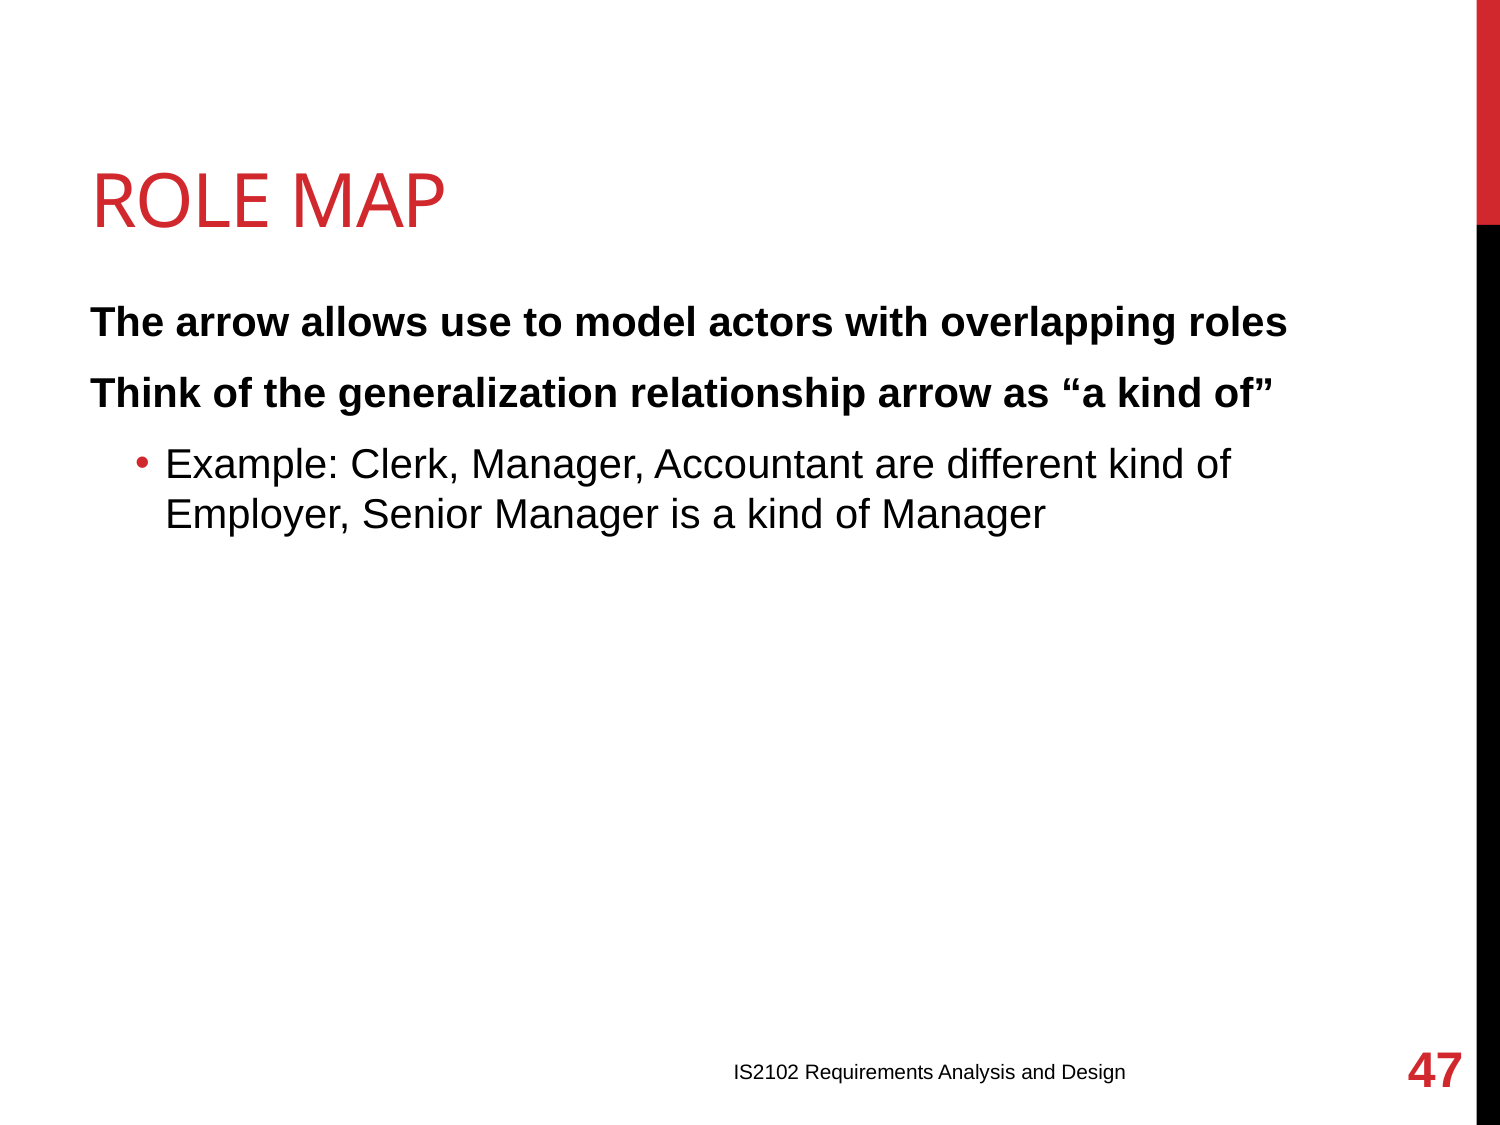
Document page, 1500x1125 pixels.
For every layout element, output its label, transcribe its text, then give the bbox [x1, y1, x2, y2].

footer IS2102 Requirements Analysis and Design [718, 1051, 1238, 1112]
list The arrow allows use to model actors with overlapping roles Think of the generalization relationship arrow as “a kind of” Example: Clerk, Manager, Accountant are different kind of Employer, Senior Manager is a kind of Manager [75, 287, 1325, 1005]
title Role Map [75, 25, 1025, 250]
slide_number 47 [1262, 1037, 1479, 1098]
